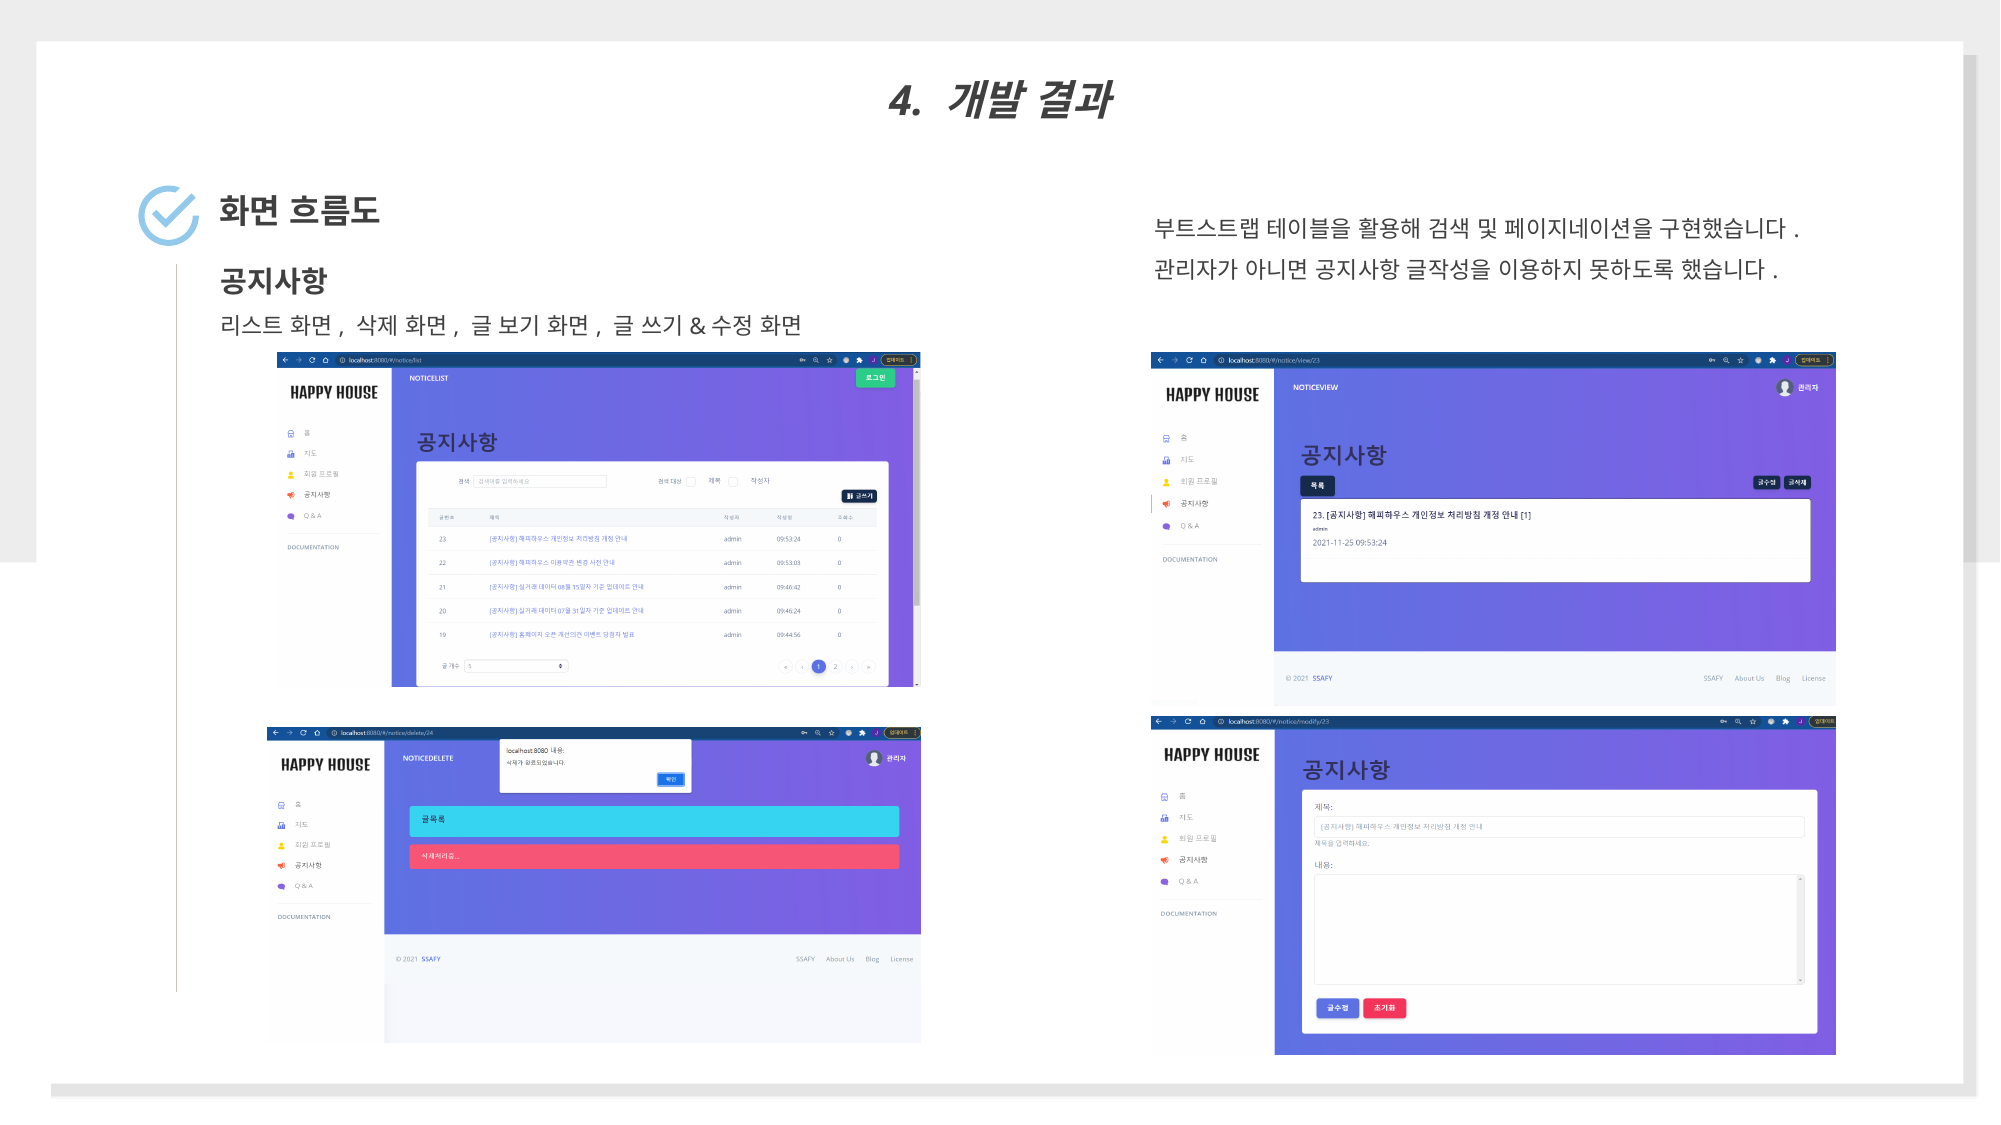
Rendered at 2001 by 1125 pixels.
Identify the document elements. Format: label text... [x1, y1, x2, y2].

picture [1151, 716, 1836, 1055]
text_box 화면 흐름도 [204, 182, 459, 238]
picture [276, 352, 921, 687]
picture [267, 727, 921, 1044]
text_box [138, 185, 199, 246]
text_box 부트스트랩 테이블을 활용해 검색 및 페이지네이션을 구현했습니다. 관리자가 아니면 공지사항 글작성을 이용하지 못하도록 했습니다. [1139, 193, 1928, 291]
text_box 4. 개발 결과 [35, 40, 1964, 1085]
text_box [0, 0, 2000, 563]
picture [1151, 352, 1836, 706]
text_box 공지사항 리스트 화면, 삭제 화면, 글 보기 화면, 글 쓰기&수정 화면 [205, 238, 844, 347]
